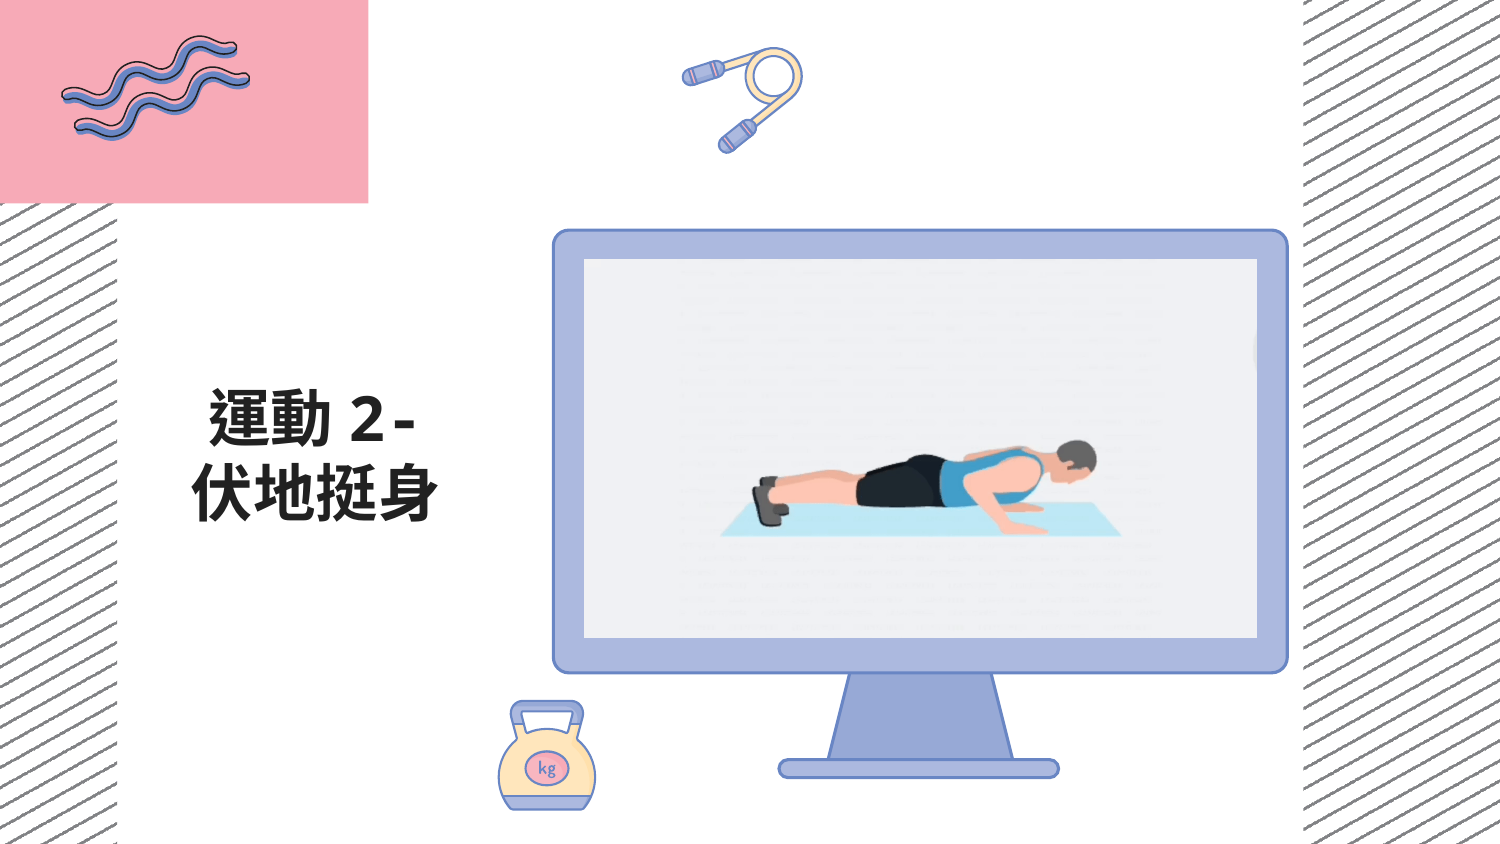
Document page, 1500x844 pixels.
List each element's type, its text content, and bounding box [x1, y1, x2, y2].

picture [1303, 0, 1500, 844]
picture [0, 204, 118, 844]
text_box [553, 229, 1288, 778]
picture [584, 259, 1257, 638]
title 運動2- 伏地挺身 [62, 364, 548, 533]
